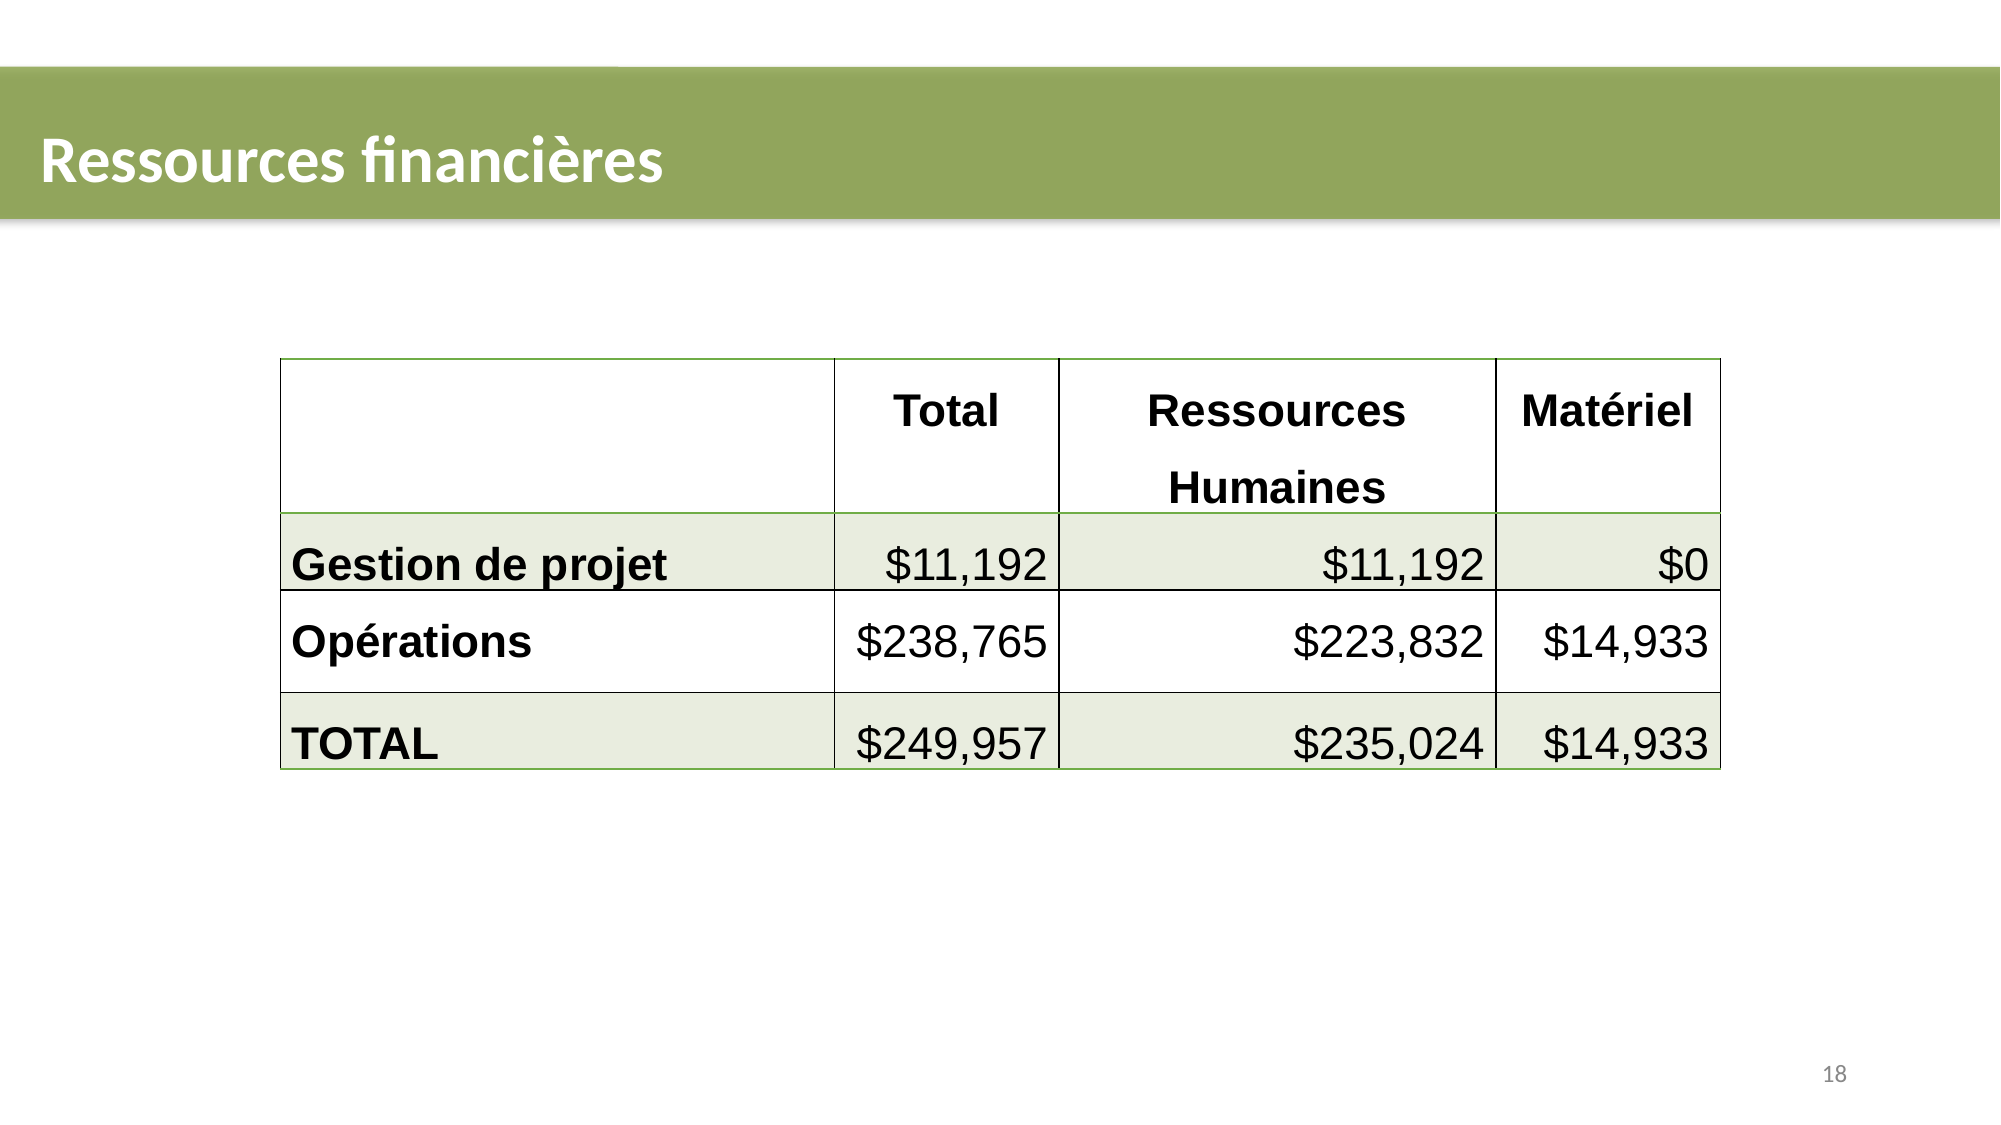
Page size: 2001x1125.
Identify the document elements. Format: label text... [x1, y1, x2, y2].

table_header Total [835, 360, 1058, 512]
table_cell $235,024 [1060, 693, 1495, 768]
table_cell $14,933 [1497, 693, 1720, 768]
table_cell $249,957 [835, 693, 1058, 768]
table_header Ressources Humaines [1060, 360, 1495, 512]
table_cell TOTAL [281, 693, 834, 768]
table_header Matériel [1497, 360, 1720, 512]
table_cell $0 [1497, 514, 1720, 589]
table_cell $238,765 [835, 591, 1058, 692]
slide_number 18 [1412, 1042, 1863, 1103]
table_cell Gestion de projet [281, 514, 834, 589]
table_cell $223,832 [1060, 591, 1495, 692]
table_cell Opérations [281, 591, 834, 692]
text_box [0, 66, 2000, 219]
table_cell $14,933 [1497, 591, 1720, 692]
table_cell $11,192 [835, 514, 1058, 589]
table_header [281, 360, 834, 512]
text_box Ressources financières [25, 101, 2000, 190]
table_cell $11,192 [1060, 514, 1495, 589]
